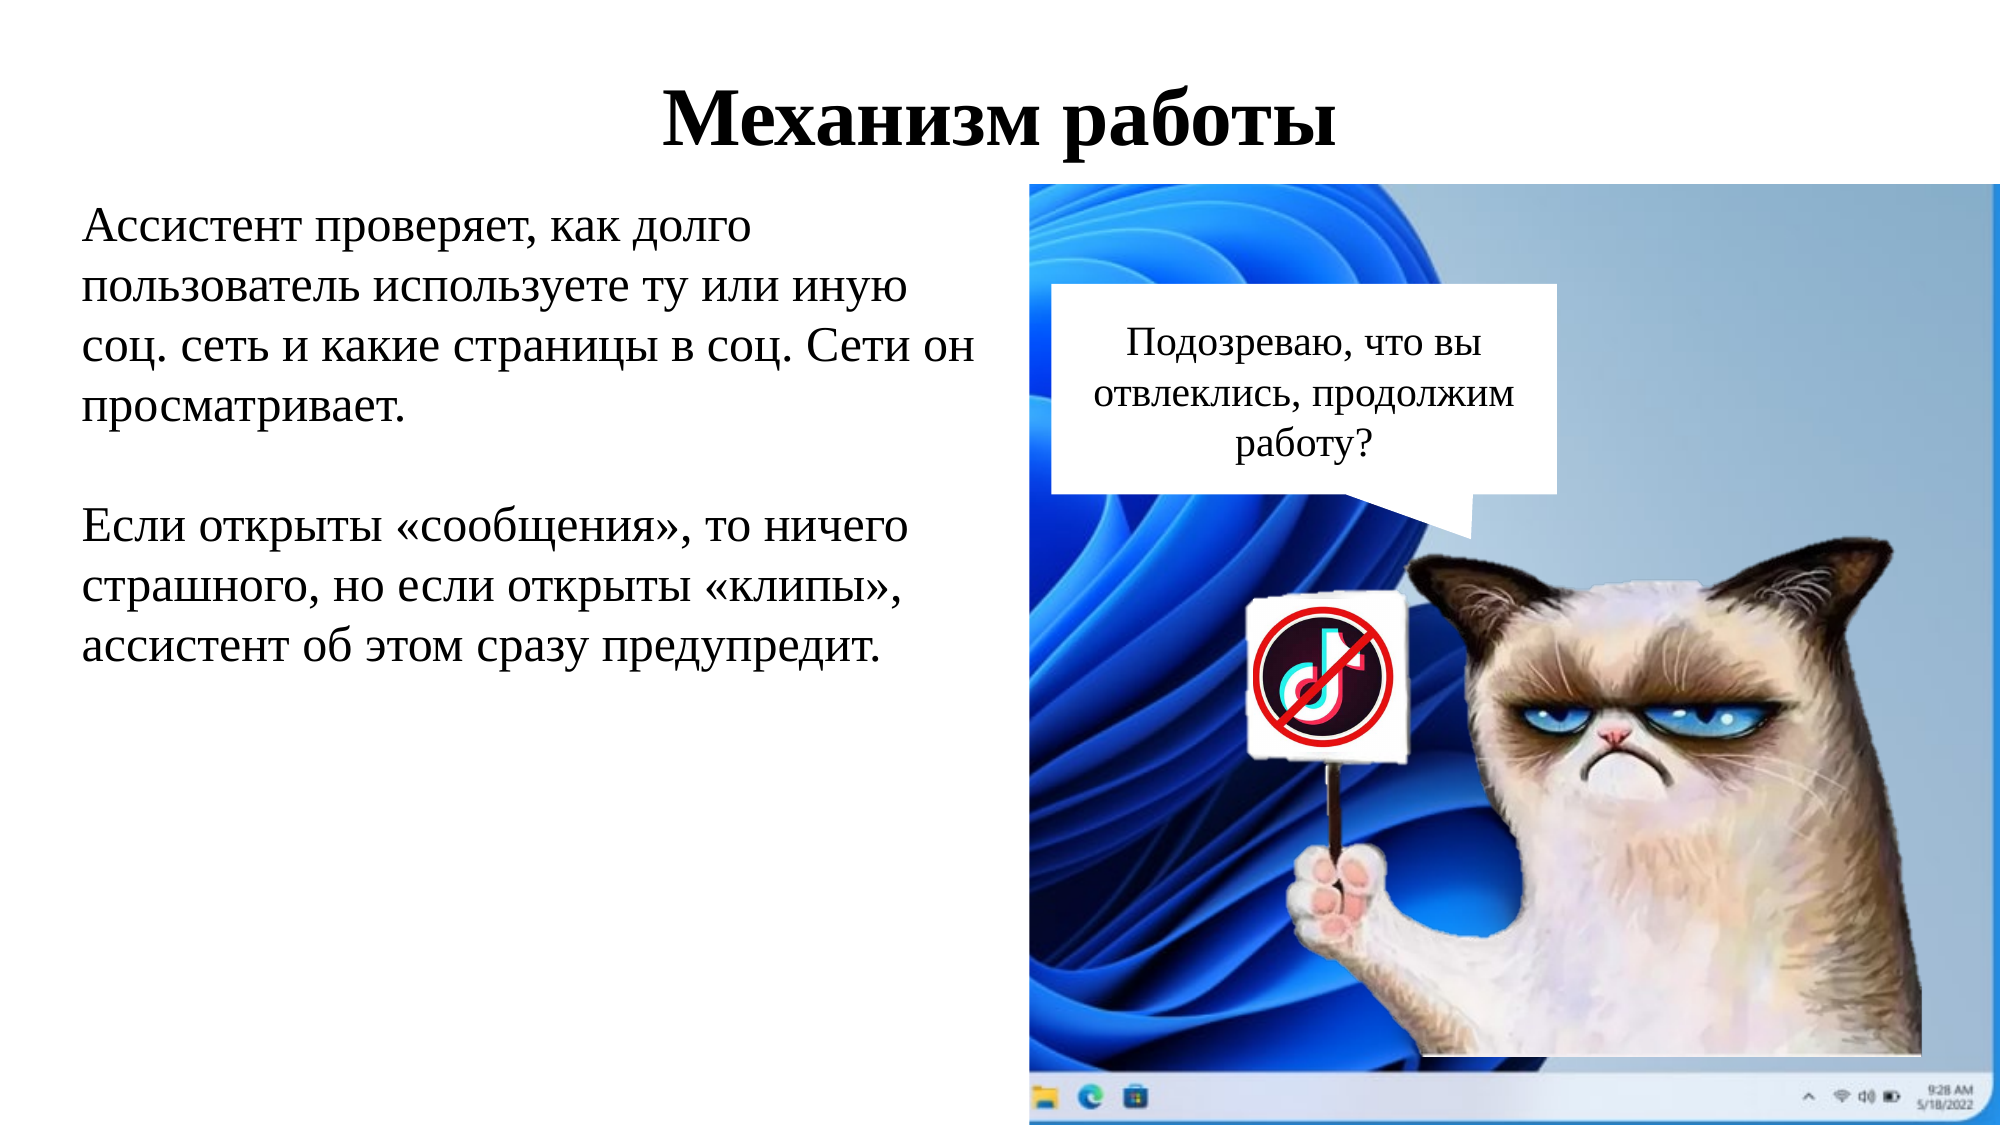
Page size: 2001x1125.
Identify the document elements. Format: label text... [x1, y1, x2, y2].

picture [1029, 184, 2000, 1125]
text_box Ассистент проверяет, как долго пользователь используете ту или иную соц. cеть и какие страницы в соц. Сети он просматривает. Если открыты «сообщения», то ничего страшного, но если открыты «клипы», ассистент об этом сразу предупредит. [66, 184, 1000, 680]
text_box Механизм работы [66, 54, 1933, 170]
